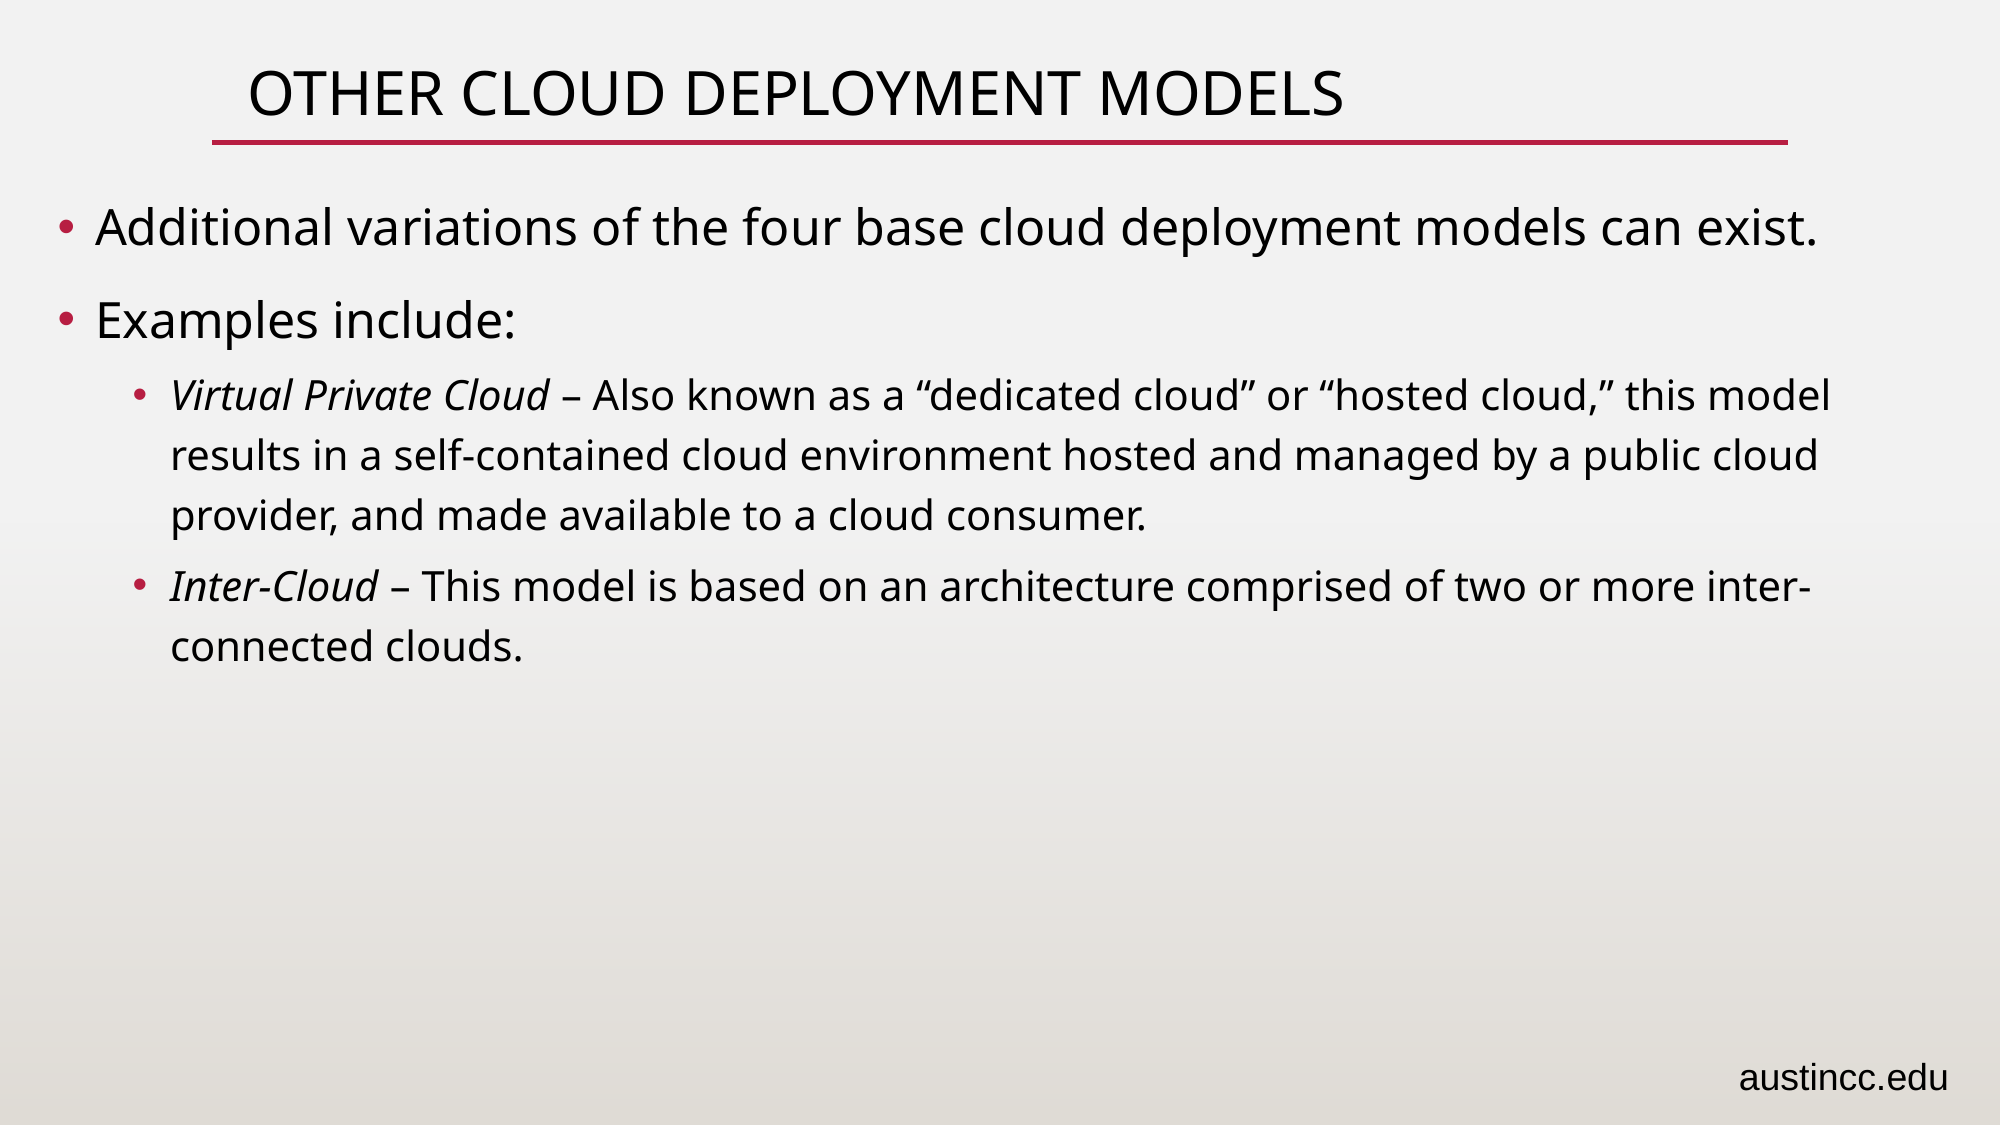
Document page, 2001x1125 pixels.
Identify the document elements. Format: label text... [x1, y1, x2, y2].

list Additional variations of the four base cloud deployment models can exist. Examples include: Virtual Private Cloud – Also known as a “dedicated cloud” or “hosted cloud,” this model results in a self-contained cloud environment hosted and managed by a public cloud provider, and made available to a cloud consumer. Inter-Cloud – This model is based on an architecture comprised of two or more inter-connected clouds. [42, 176, 1955, 1016]
title Other Cloud Deployment Models [232, 54, 1808, 137]
